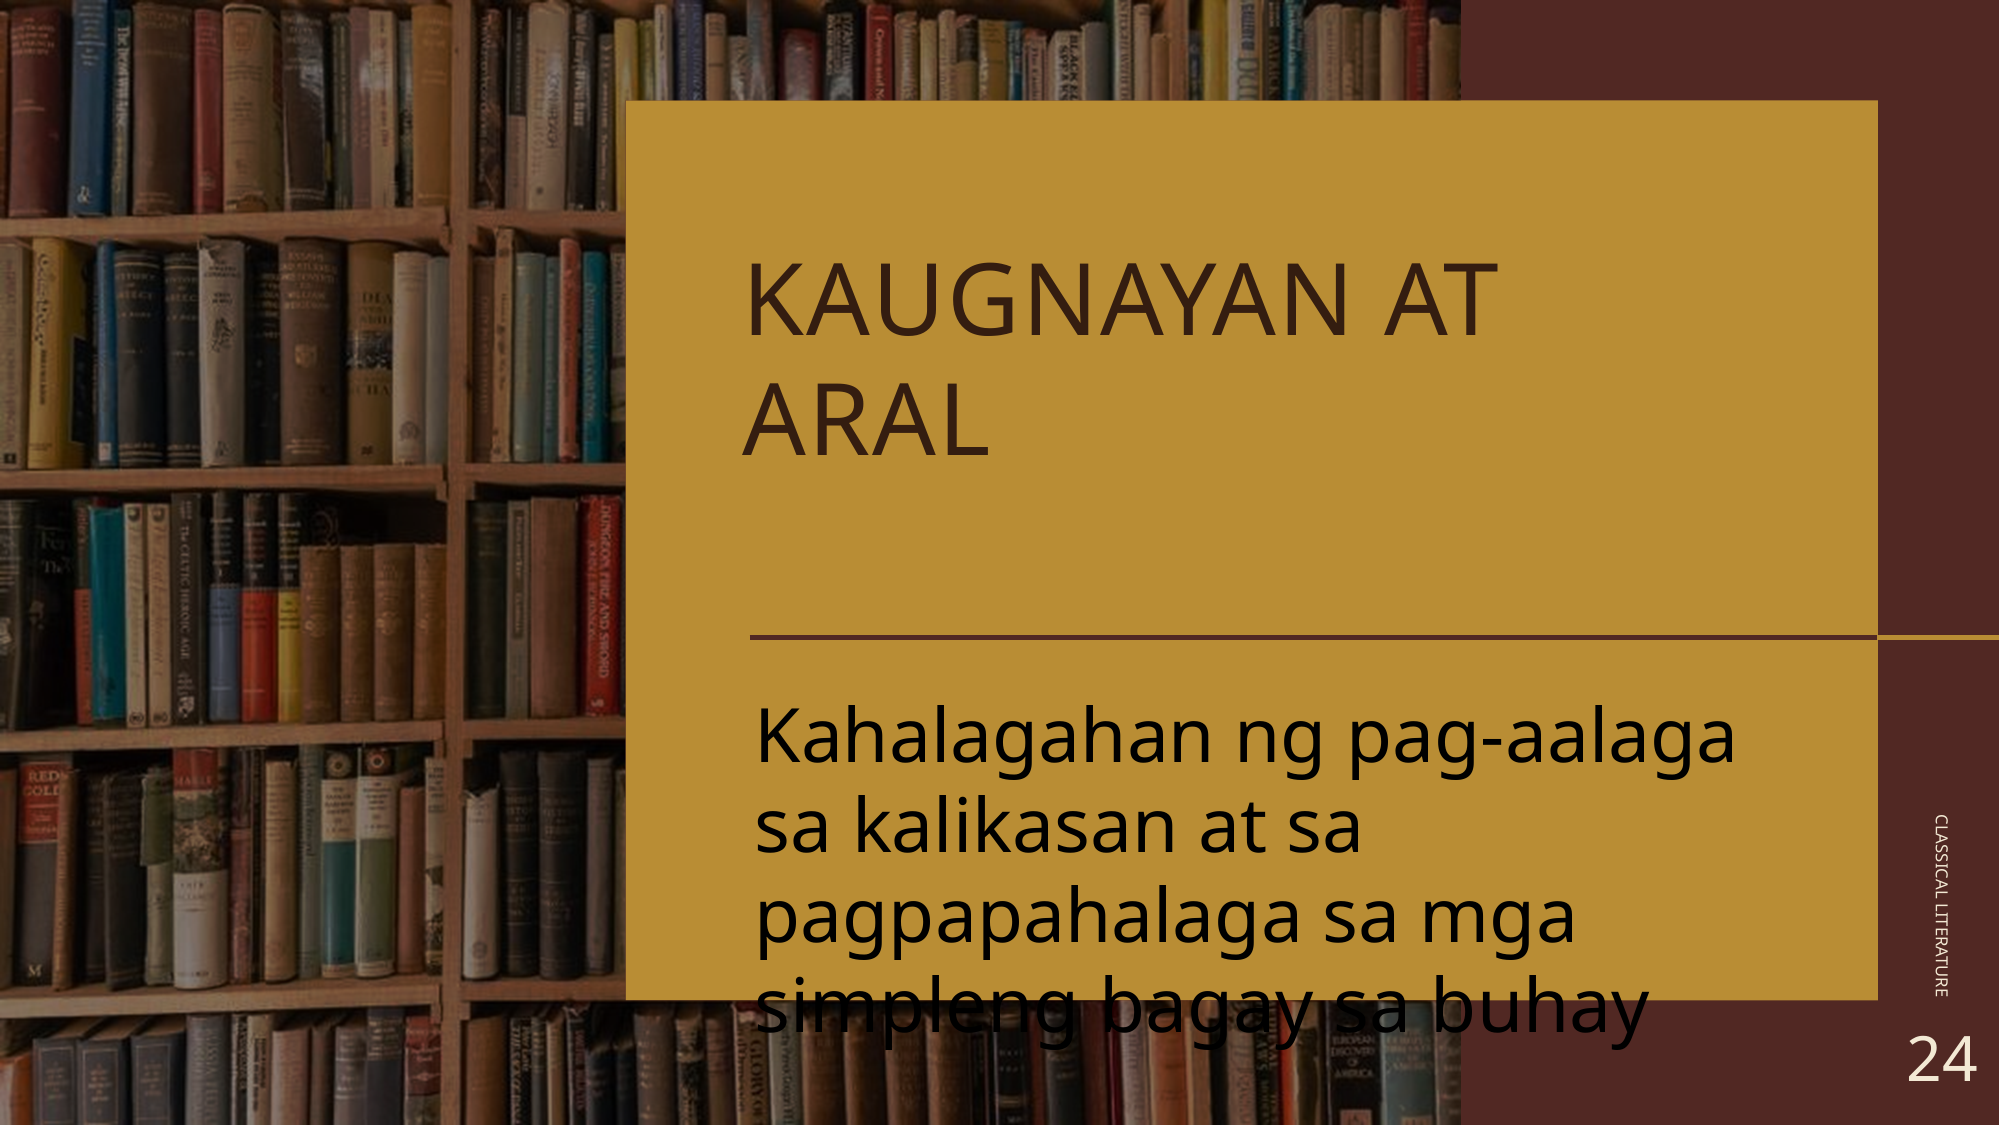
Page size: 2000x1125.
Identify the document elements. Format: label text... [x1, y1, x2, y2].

slide_number 24 [1897, 1024, 1988, 1100]
title KAUGNAYAN AT ARAL [1461, 228, 1766, 606]
picture [0, 0, 1461, 1125]
text_box Kahalagahan ng pag-aalaga sa kalikasan at sa pagpapahalaga sa mga simpleng bagay sa buhay [1461, 680, 1851, 1056]
footer CLASSICAL LITERATURE [1923, 799, 1959, 1013]
